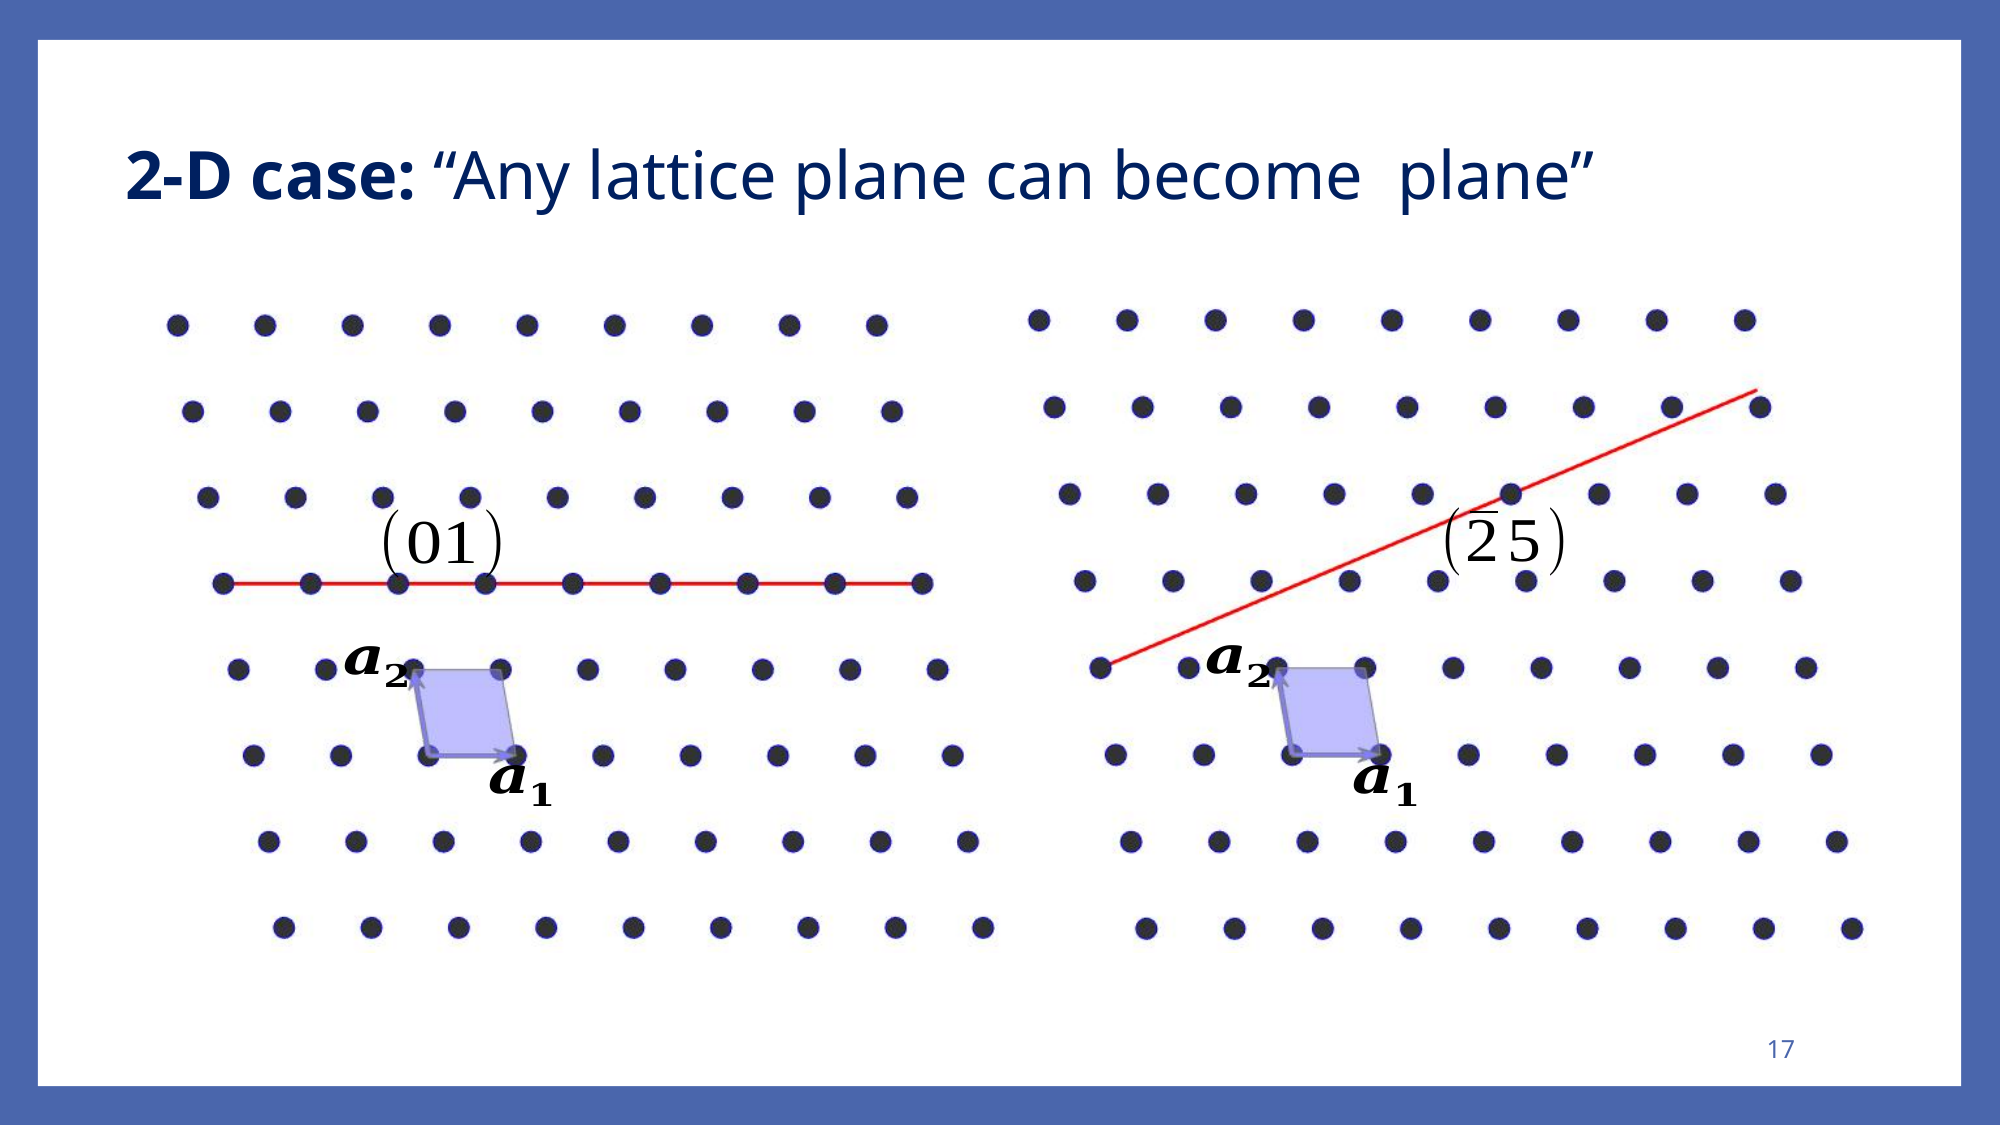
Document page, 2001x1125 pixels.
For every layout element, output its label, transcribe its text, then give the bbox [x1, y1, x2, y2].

picture [1018, 298, 1879, 953]
slide_number 17 [1530, 1020, 1811, 1081]
picture [158, 302, 1007, 953]
